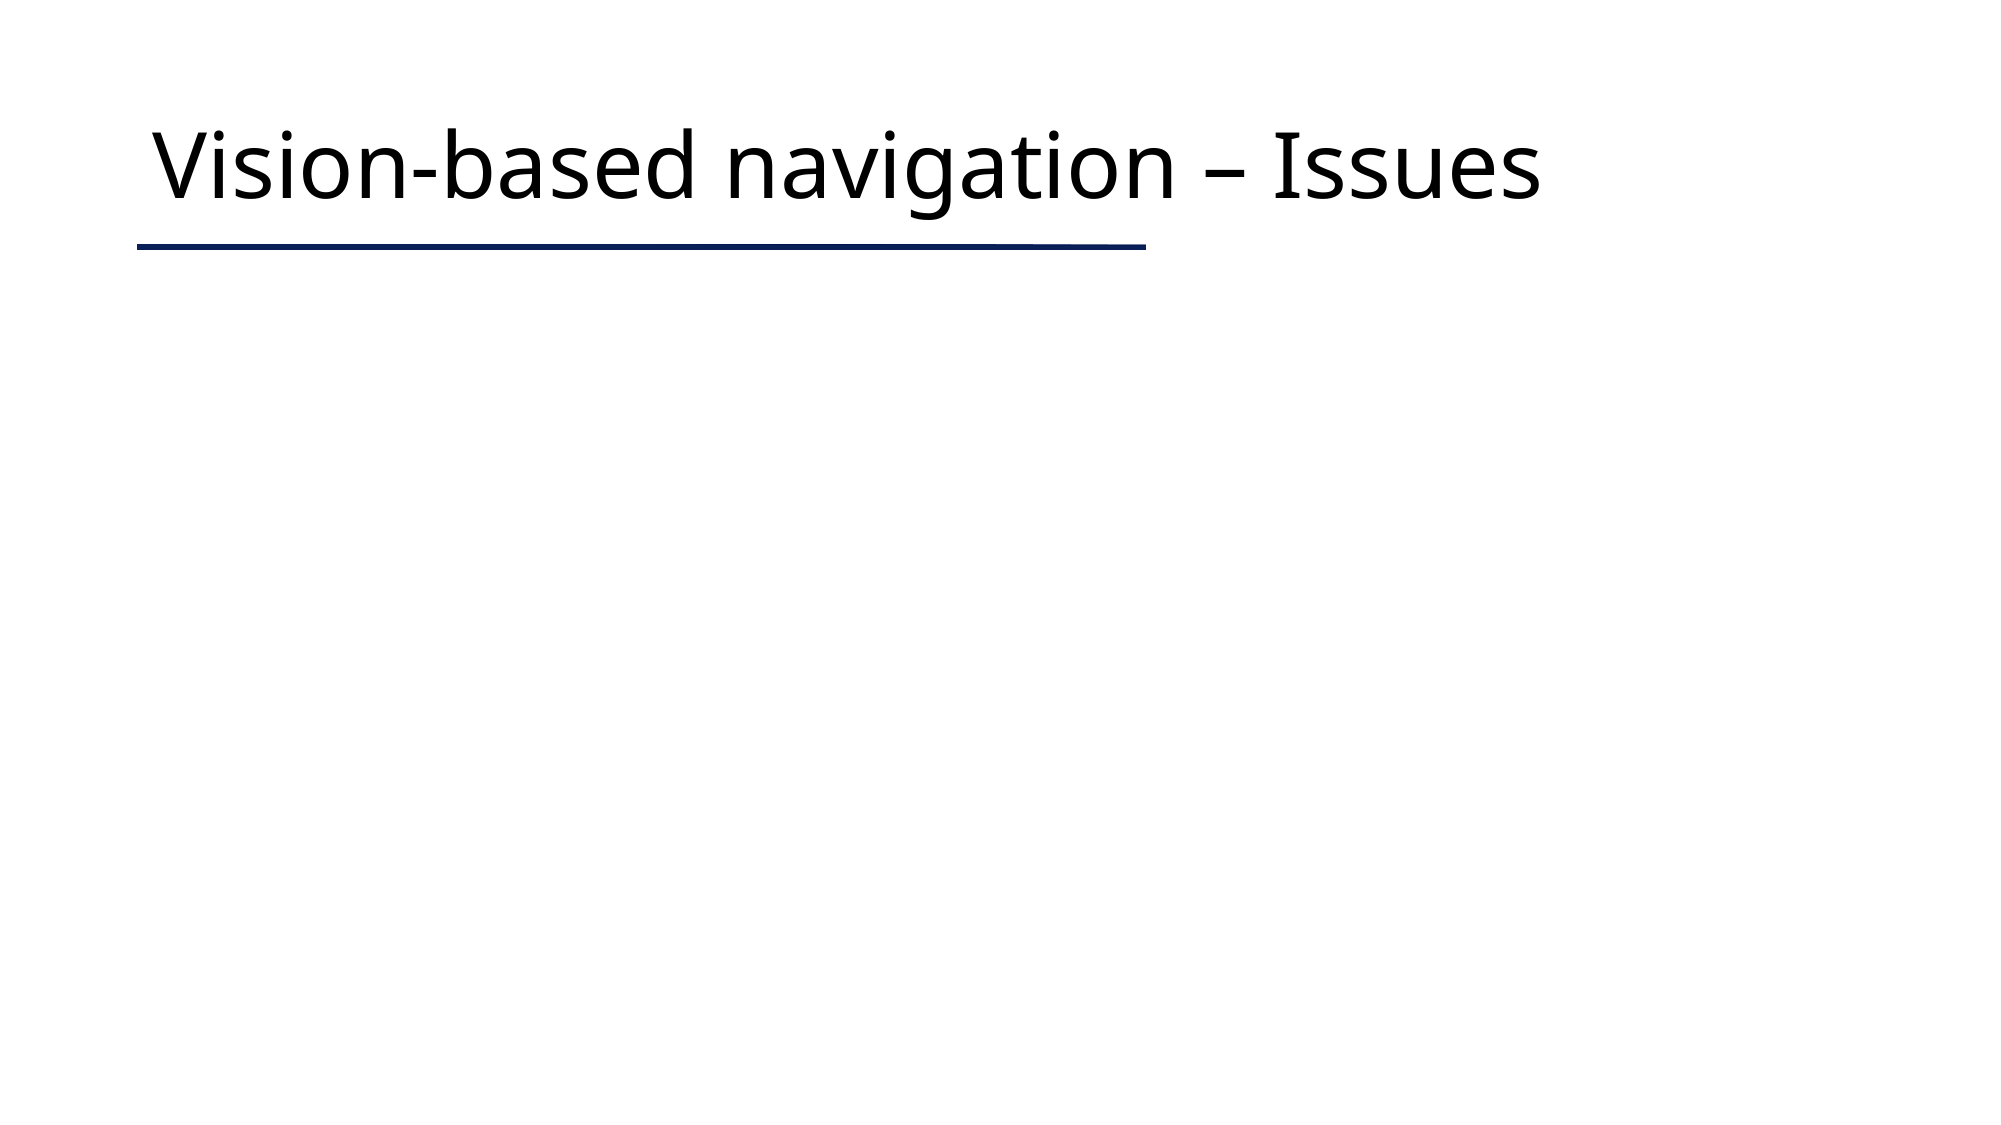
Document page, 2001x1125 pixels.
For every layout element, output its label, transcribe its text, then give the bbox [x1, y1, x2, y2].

title Vision-based navigation – Issues [137, 59, 1863, 278]
picture [136, 243, 1146, 251]
